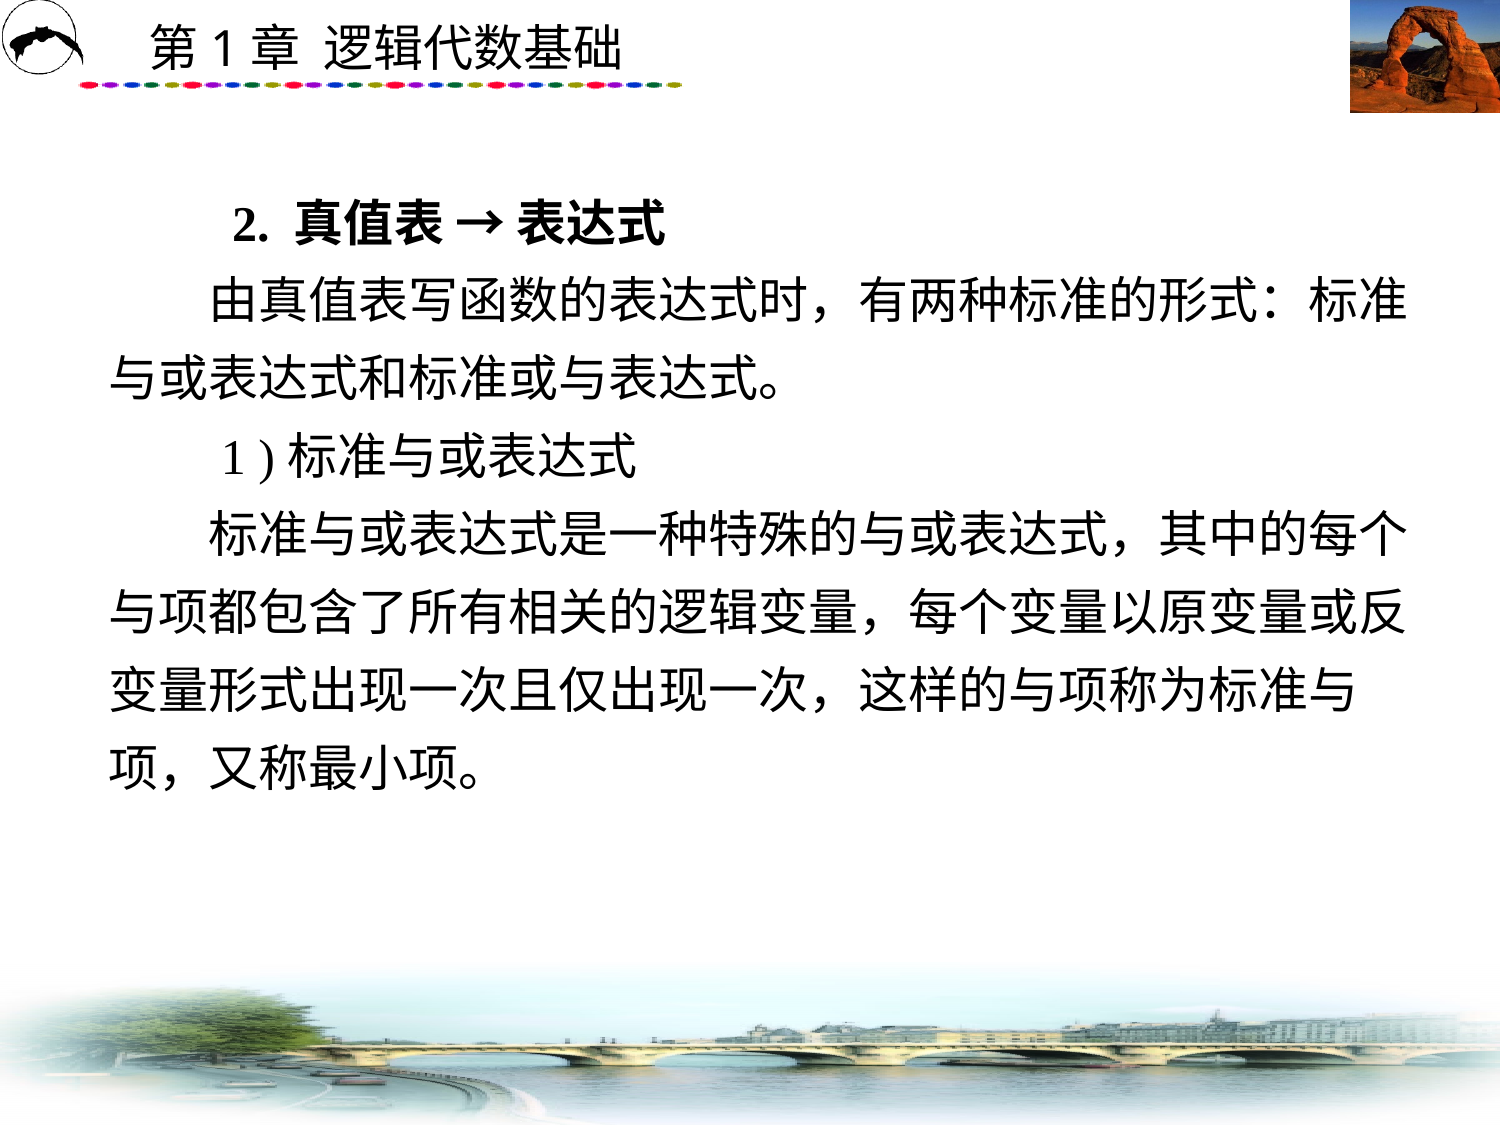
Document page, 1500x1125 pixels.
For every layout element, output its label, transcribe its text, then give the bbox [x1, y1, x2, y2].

title 2. 真值表 → 表达式 由真值表写函数的表达式时，有两种标准的形式：标准与或表达式和标准或与表达式。 1 )标准与或表达式 标准与或表达式是一种特殊的与或表达式，其中的每个与项都包含了所有相关的逻辑变量，每个变量以原变量或反变量形式出现一次且仅出现一次，这样的与项称为标准与项，又称最小项。 [93, 87, 1426, 1013]
picture [0, 962, 1500, 1125]
picture [0, 0, 100, 75]
picture [1350, 0, 1500, 113]
picture [74, 78, 691, 91]
